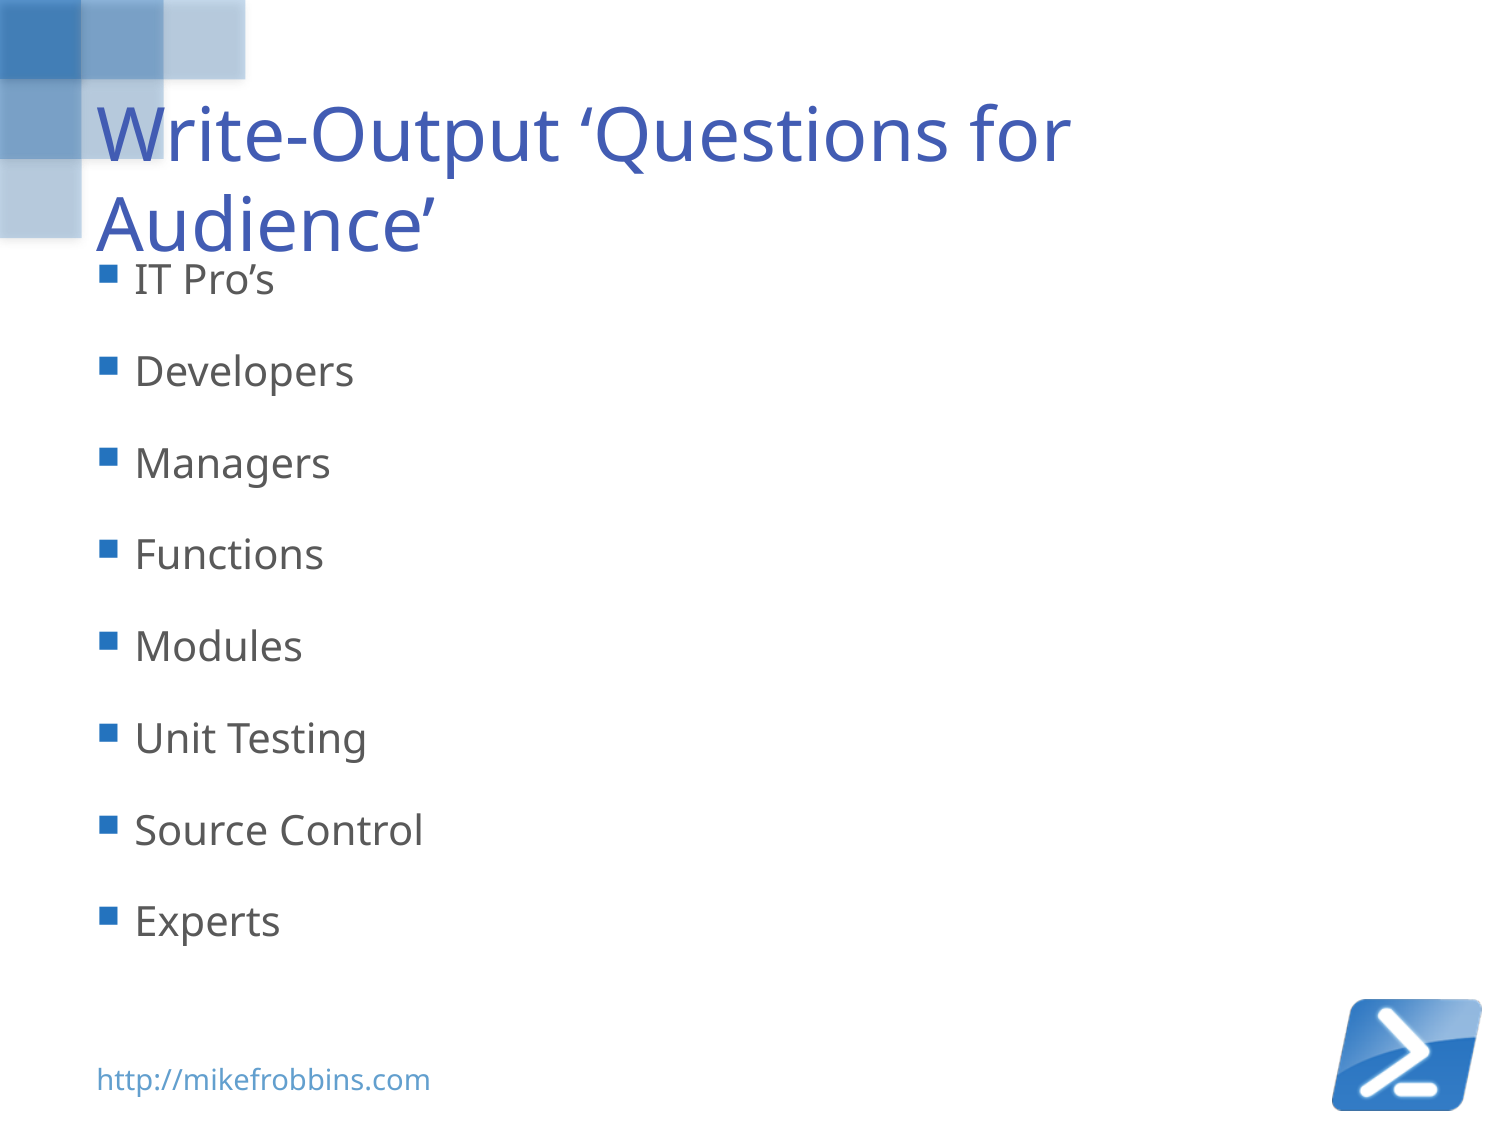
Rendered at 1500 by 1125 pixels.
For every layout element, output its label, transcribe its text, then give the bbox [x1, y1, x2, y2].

title Write-Output ‘Questions for Audience’ [81, 79, 1441, 263]
picture [1332, 999, 1482, 1111]
list IT Pro’s Developers Managers Functions Modules Unit Testing Source Control Experts [81, 245, 1322, 1038]
